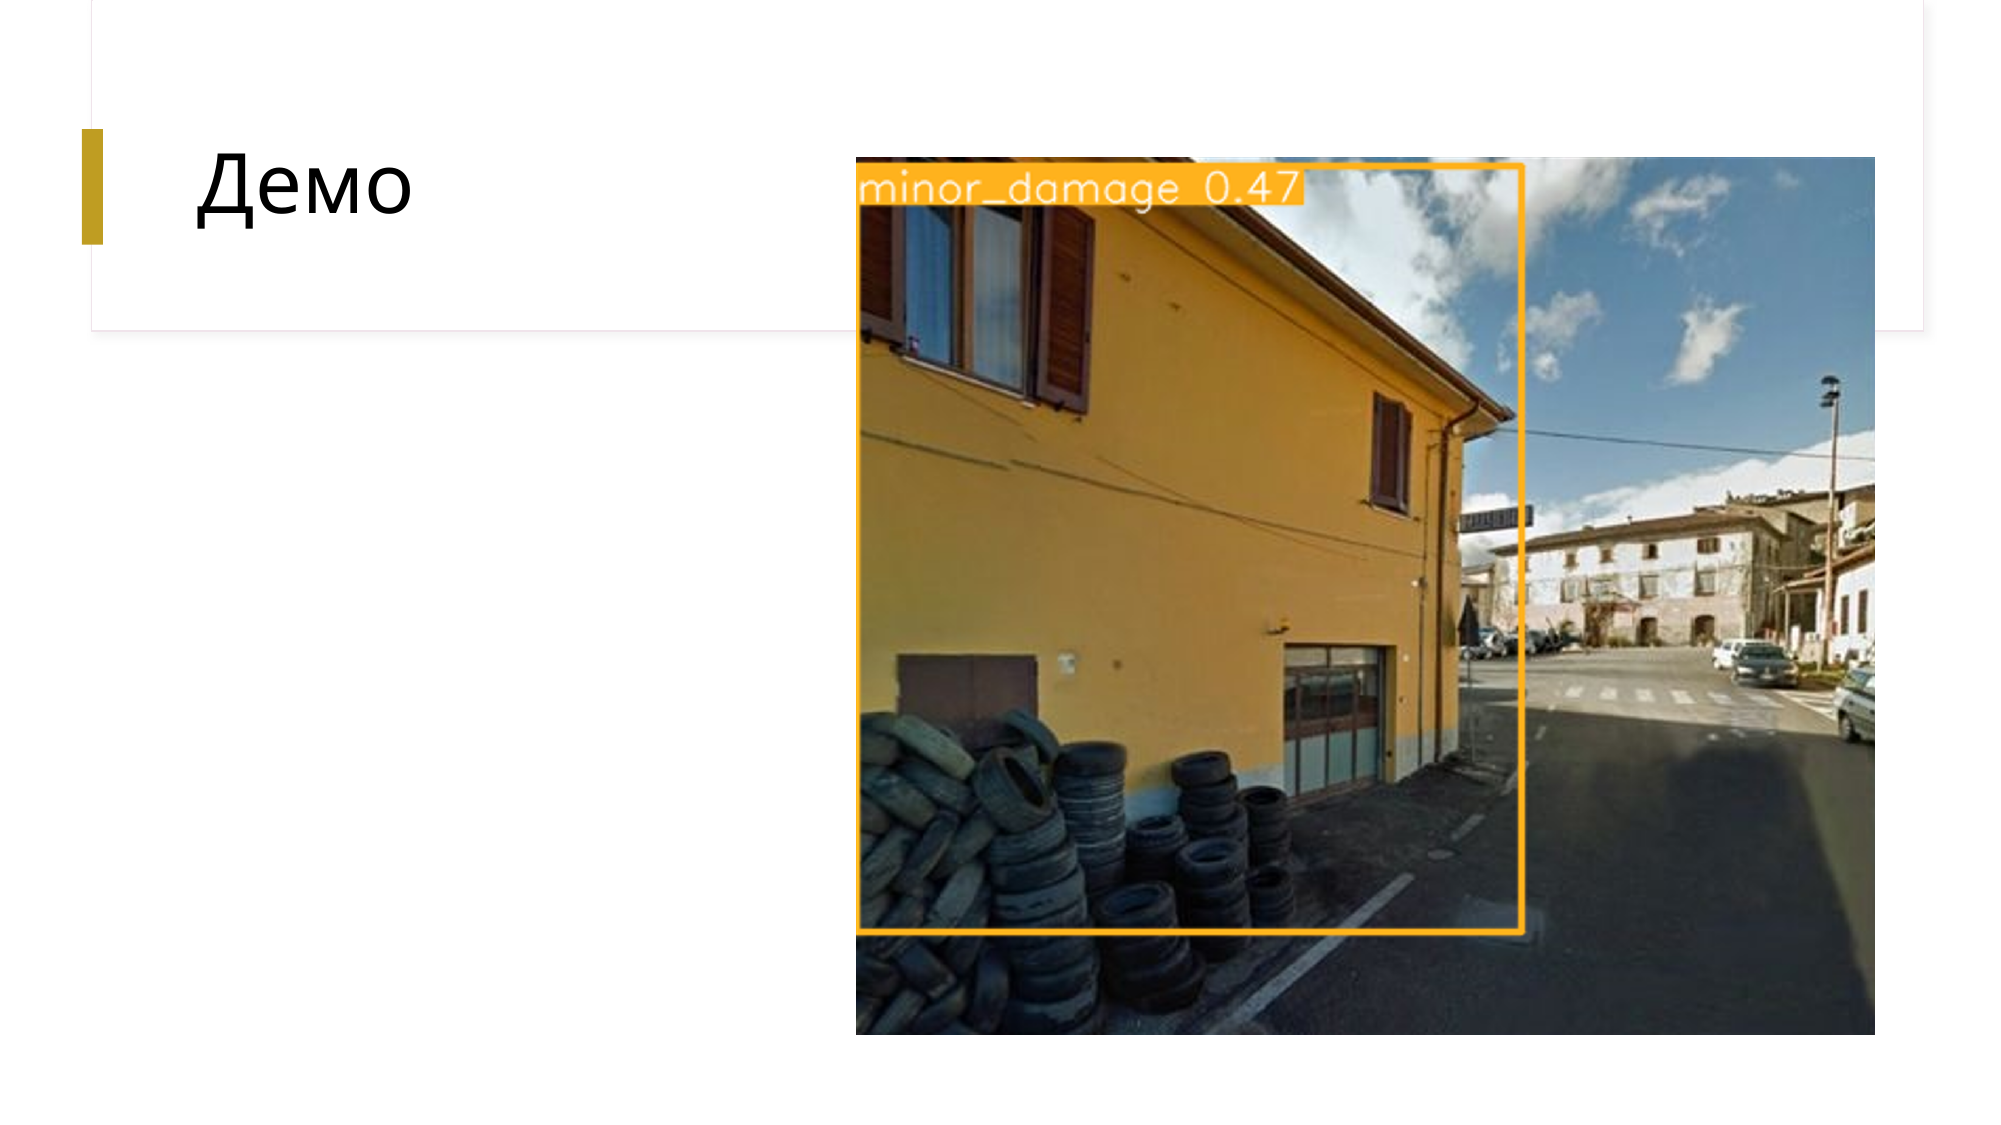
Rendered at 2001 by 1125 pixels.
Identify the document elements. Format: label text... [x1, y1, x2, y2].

picture [856, 157, 1875, 1035]
title Демо [183, 90, 1851, 284]
